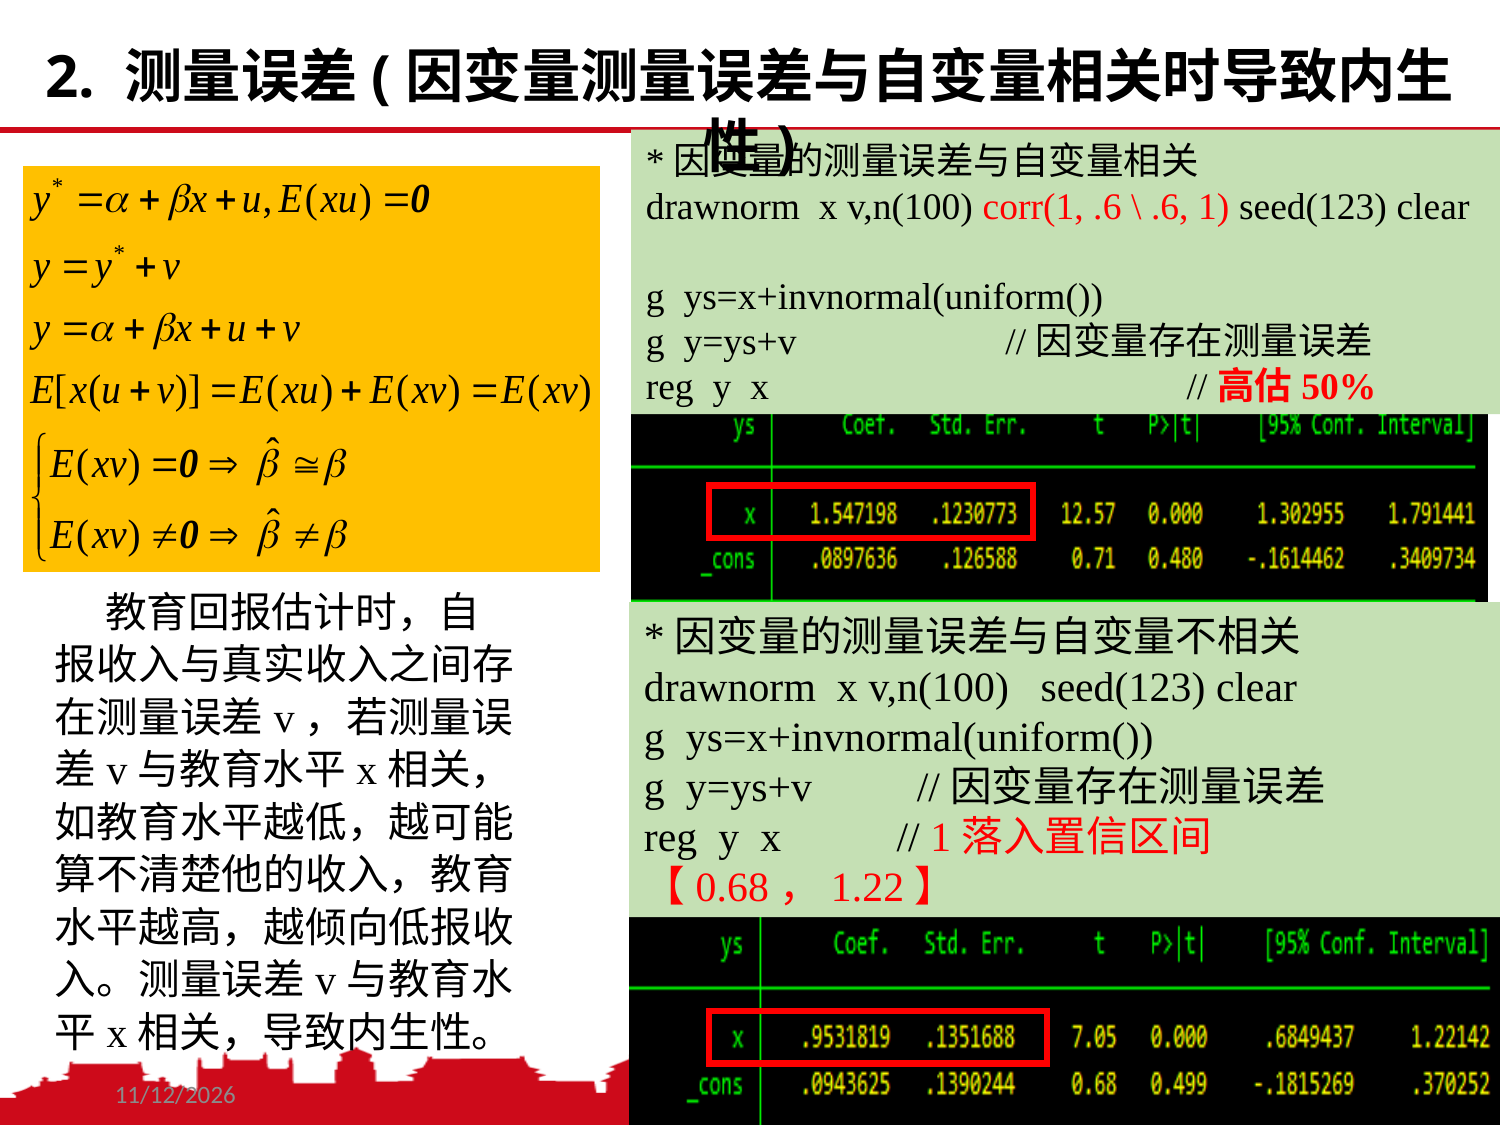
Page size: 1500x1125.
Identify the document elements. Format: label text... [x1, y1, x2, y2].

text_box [23, 166, 600, 572]
picture [631, 369, 1488, 606]
text_box 教育回报估计时，自报收入与真实收入之间存在测量误差v，若测量误差v与教育水平x相关，如教育水平越低，越可能算不清楚他的收入，教育水平越高，越倾向低报收入。测量误差v与教育水平x相关，导致内生性。 [40, 575, 535, 1063]
text_box *因变量的测量误差与自变量相关 drawnorm x v,n(100) corr(1, .6 \ .6, 1) seed(123) clear g ys=x+invnormal(uniform()) g y=ys+v //因变量存在测量误差 reg y x //高估50% [631, 187, 1500, 415]
text_box *因变量的测量误差与自变量不相关 drawnorm x v,n(100) seed(123) clear g ys=x+invnormal(uniform()) g y=ys+v //因变量存在测量误差 reg y x // 1落入置信区间【0.68，1.22】 [629, 602, 1500, 880]
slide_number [99, 1063, 438, 1124]
text_box 2. 测量误差(因变量测量误差与自变量相关时导致内生性) [0, 31, 1500, 187]
picture [0, 880, 1500, 1125]
